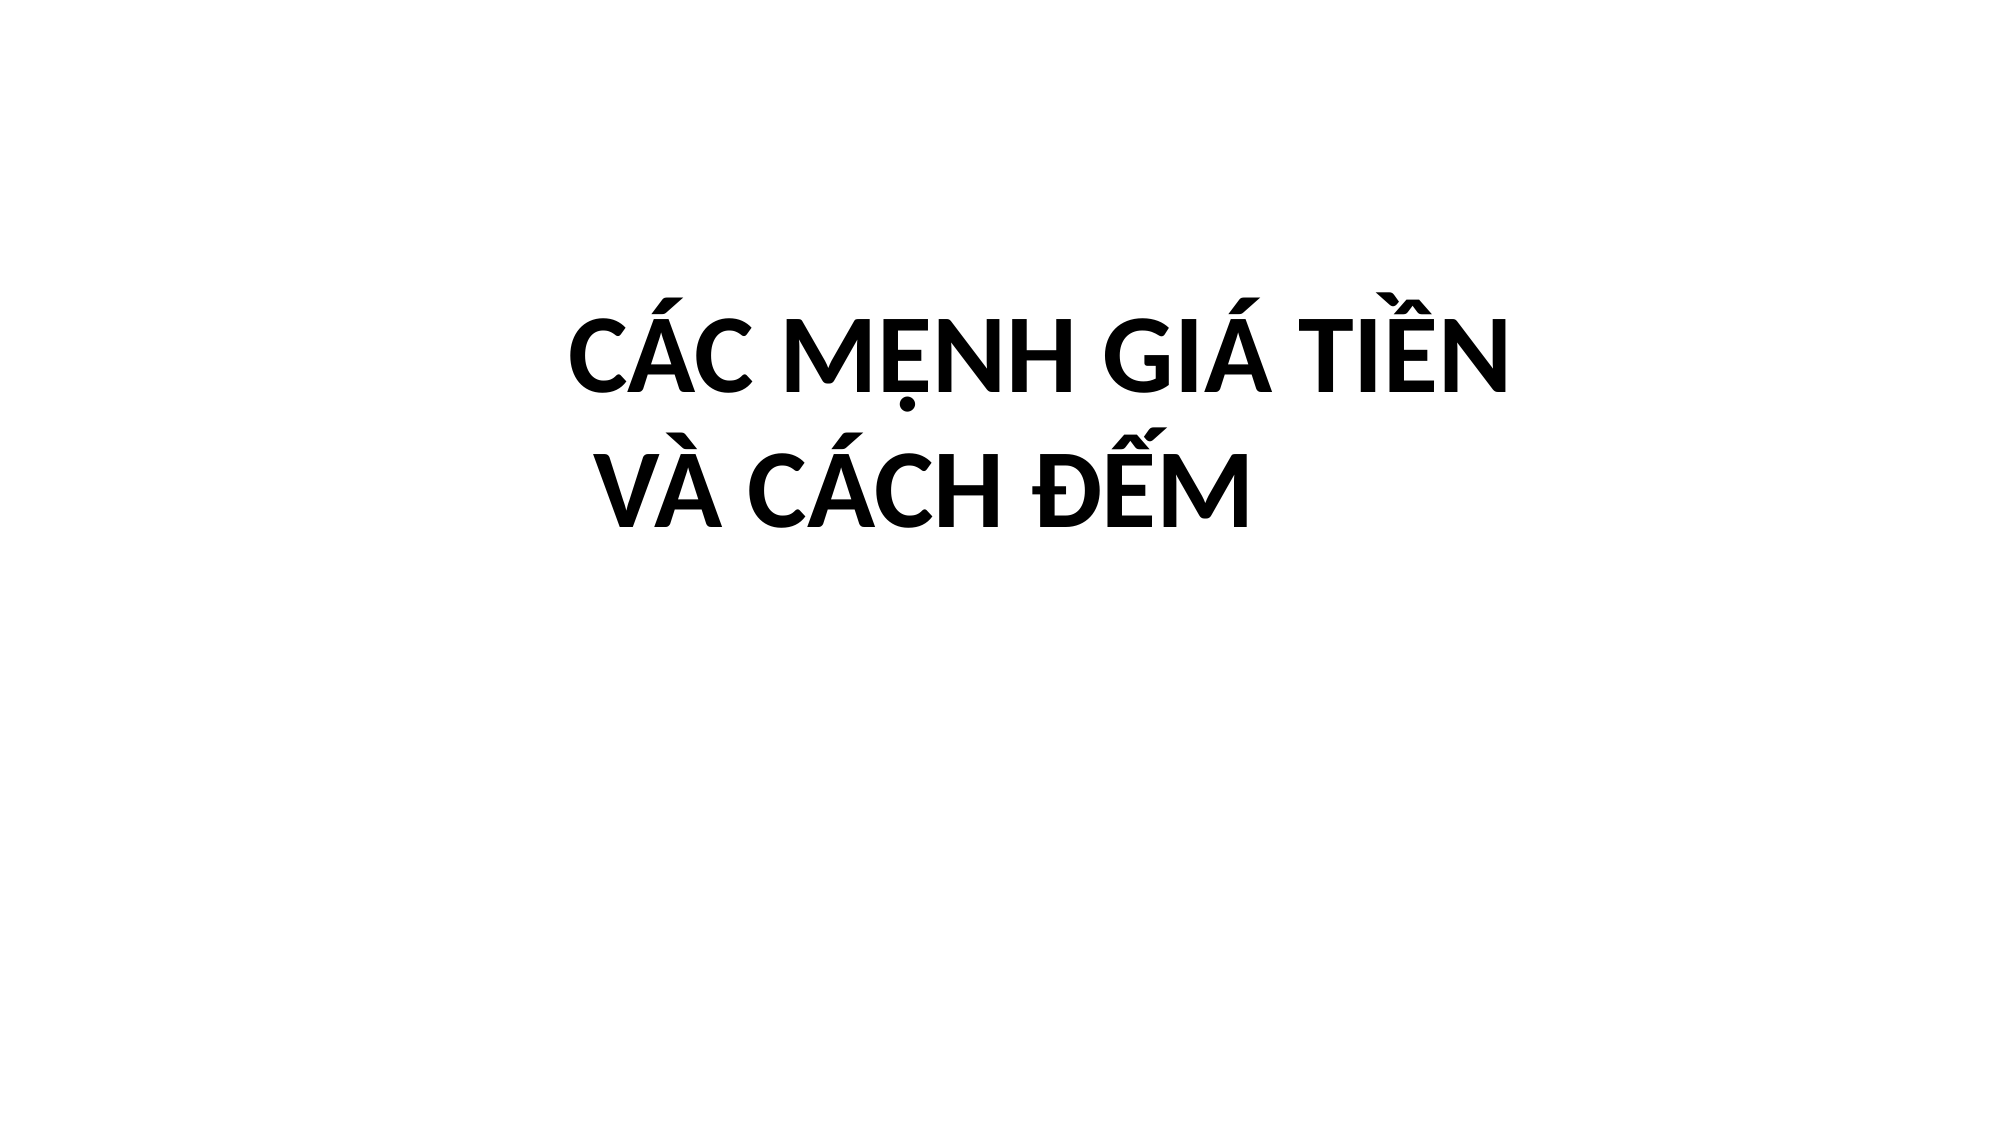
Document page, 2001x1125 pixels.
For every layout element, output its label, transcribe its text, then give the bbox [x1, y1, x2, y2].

text_box CÁC MỆNH GIÁ TIỀN VÀ CÁCH ĐẾM [553, 272, 1805, 557]
